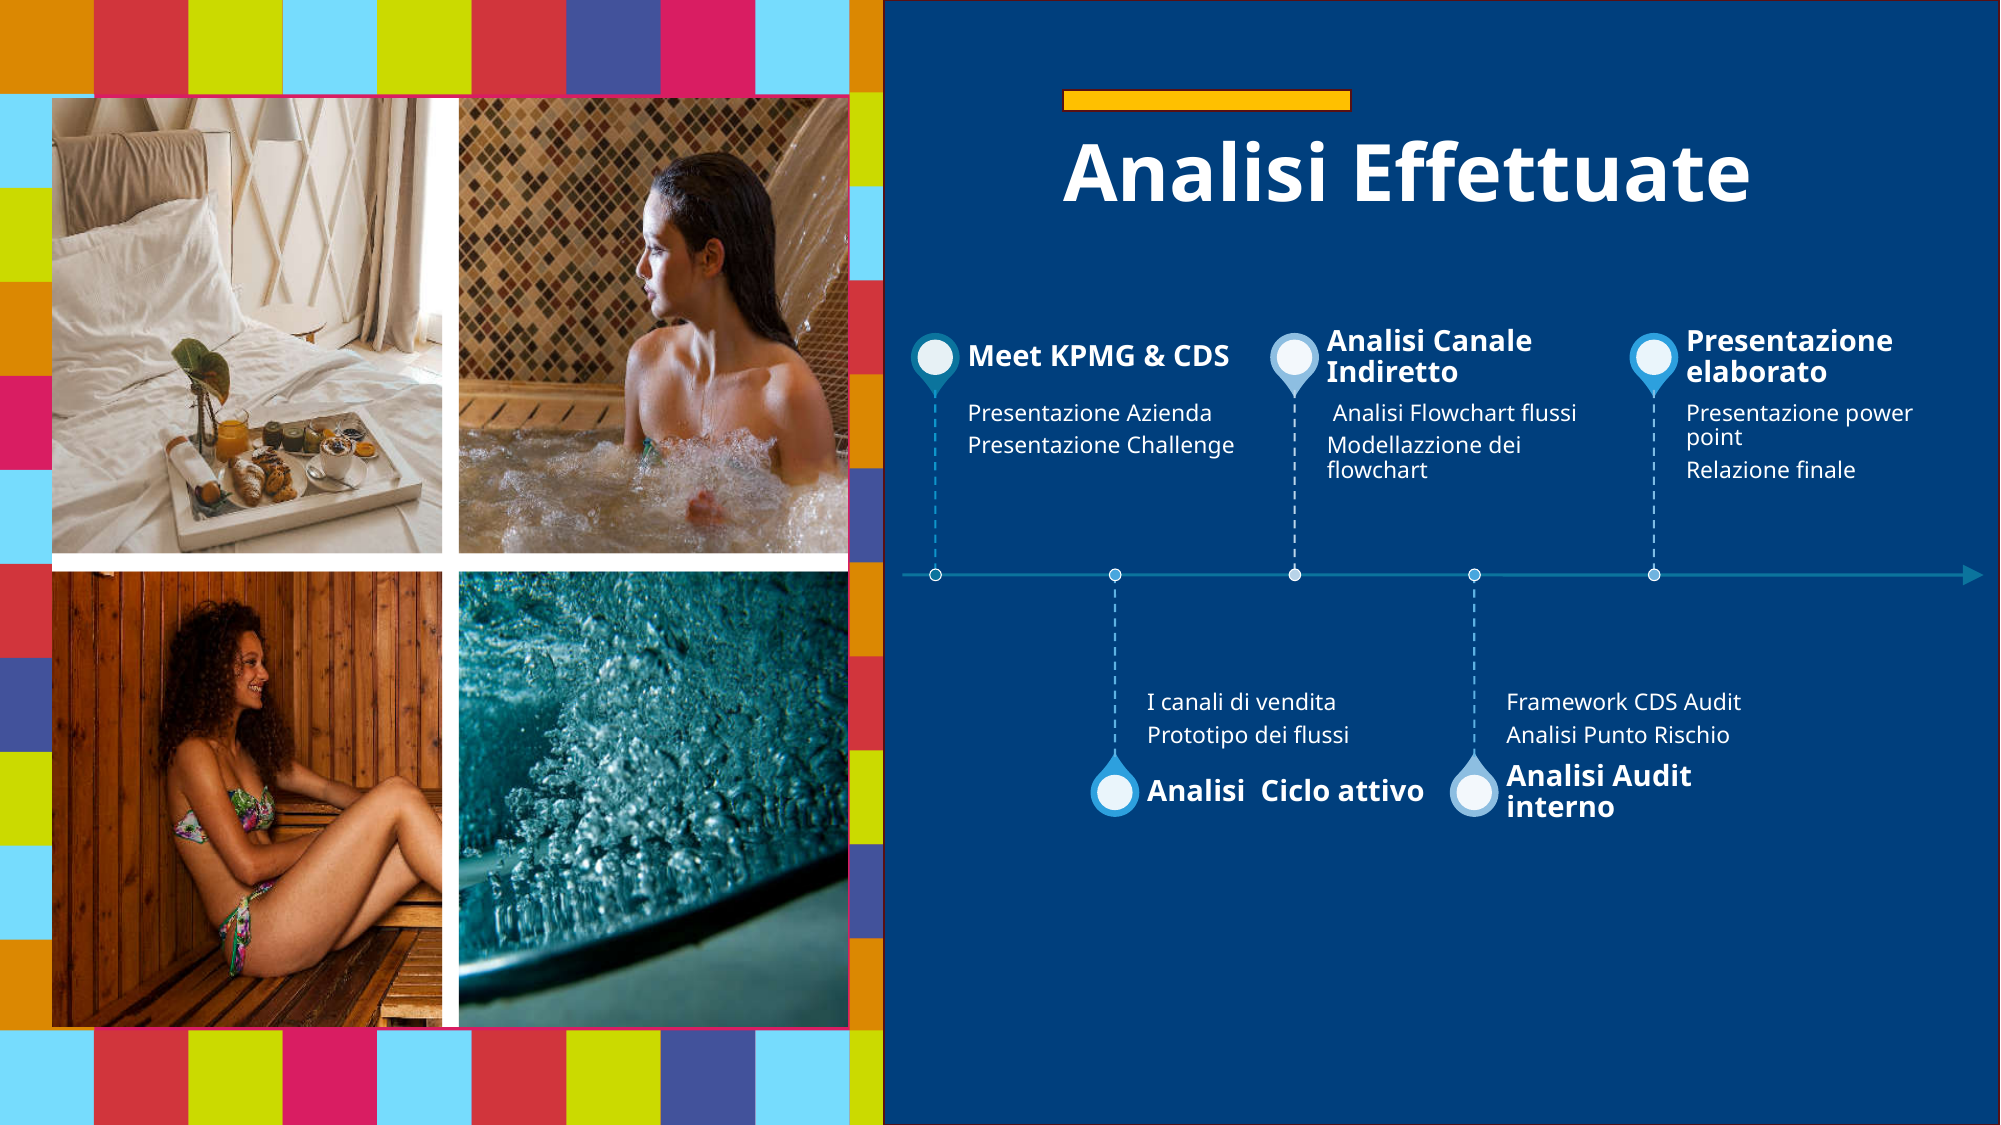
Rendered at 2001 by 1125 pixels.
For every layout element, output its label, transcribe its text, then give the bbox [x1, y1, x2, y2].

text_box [901, 261, 1985, 889]
text_box [1063, 90, 1351, 112]
text_box [884, 0, 2000, 1125]
picture [52, 97, 848, 1028]
title Analisi Effettuate [1063, 126, 1819, 261]
